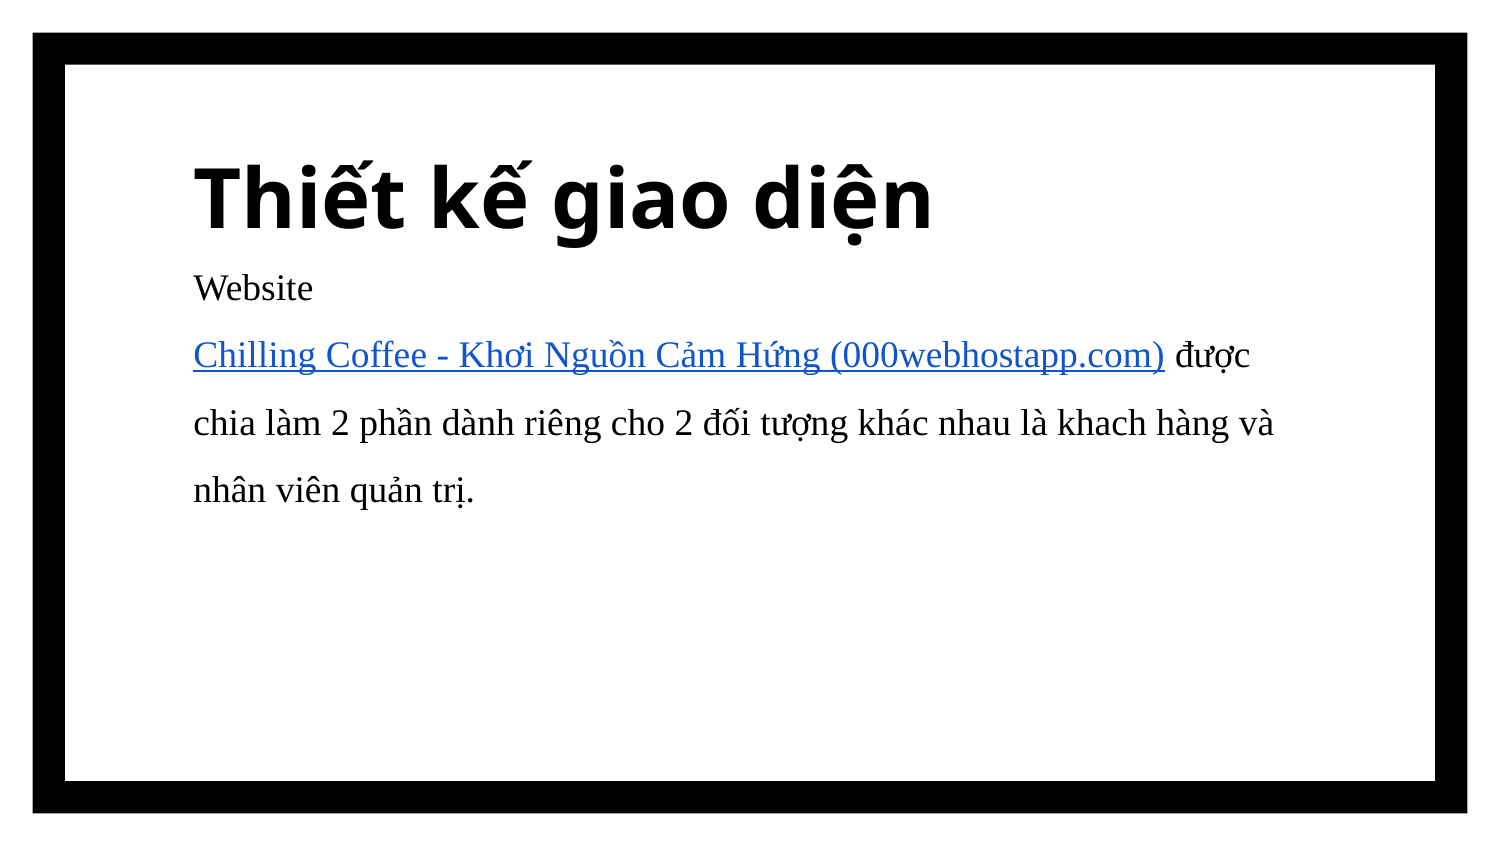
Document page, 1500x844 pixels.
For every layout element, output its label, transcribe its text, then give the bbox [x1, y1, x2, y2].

text_box Website Chilling Coffee - Khơi Nguồn Cảm Hứng (000webhostapp.com) được chia làm 2 phần dành riêng cho 2 đối tượng khác nhau là khach hàng và nhân viên quản trị. [178, 279, 1309, 525]
title Thiết kế giao diện [178, 125, 991, 260]
